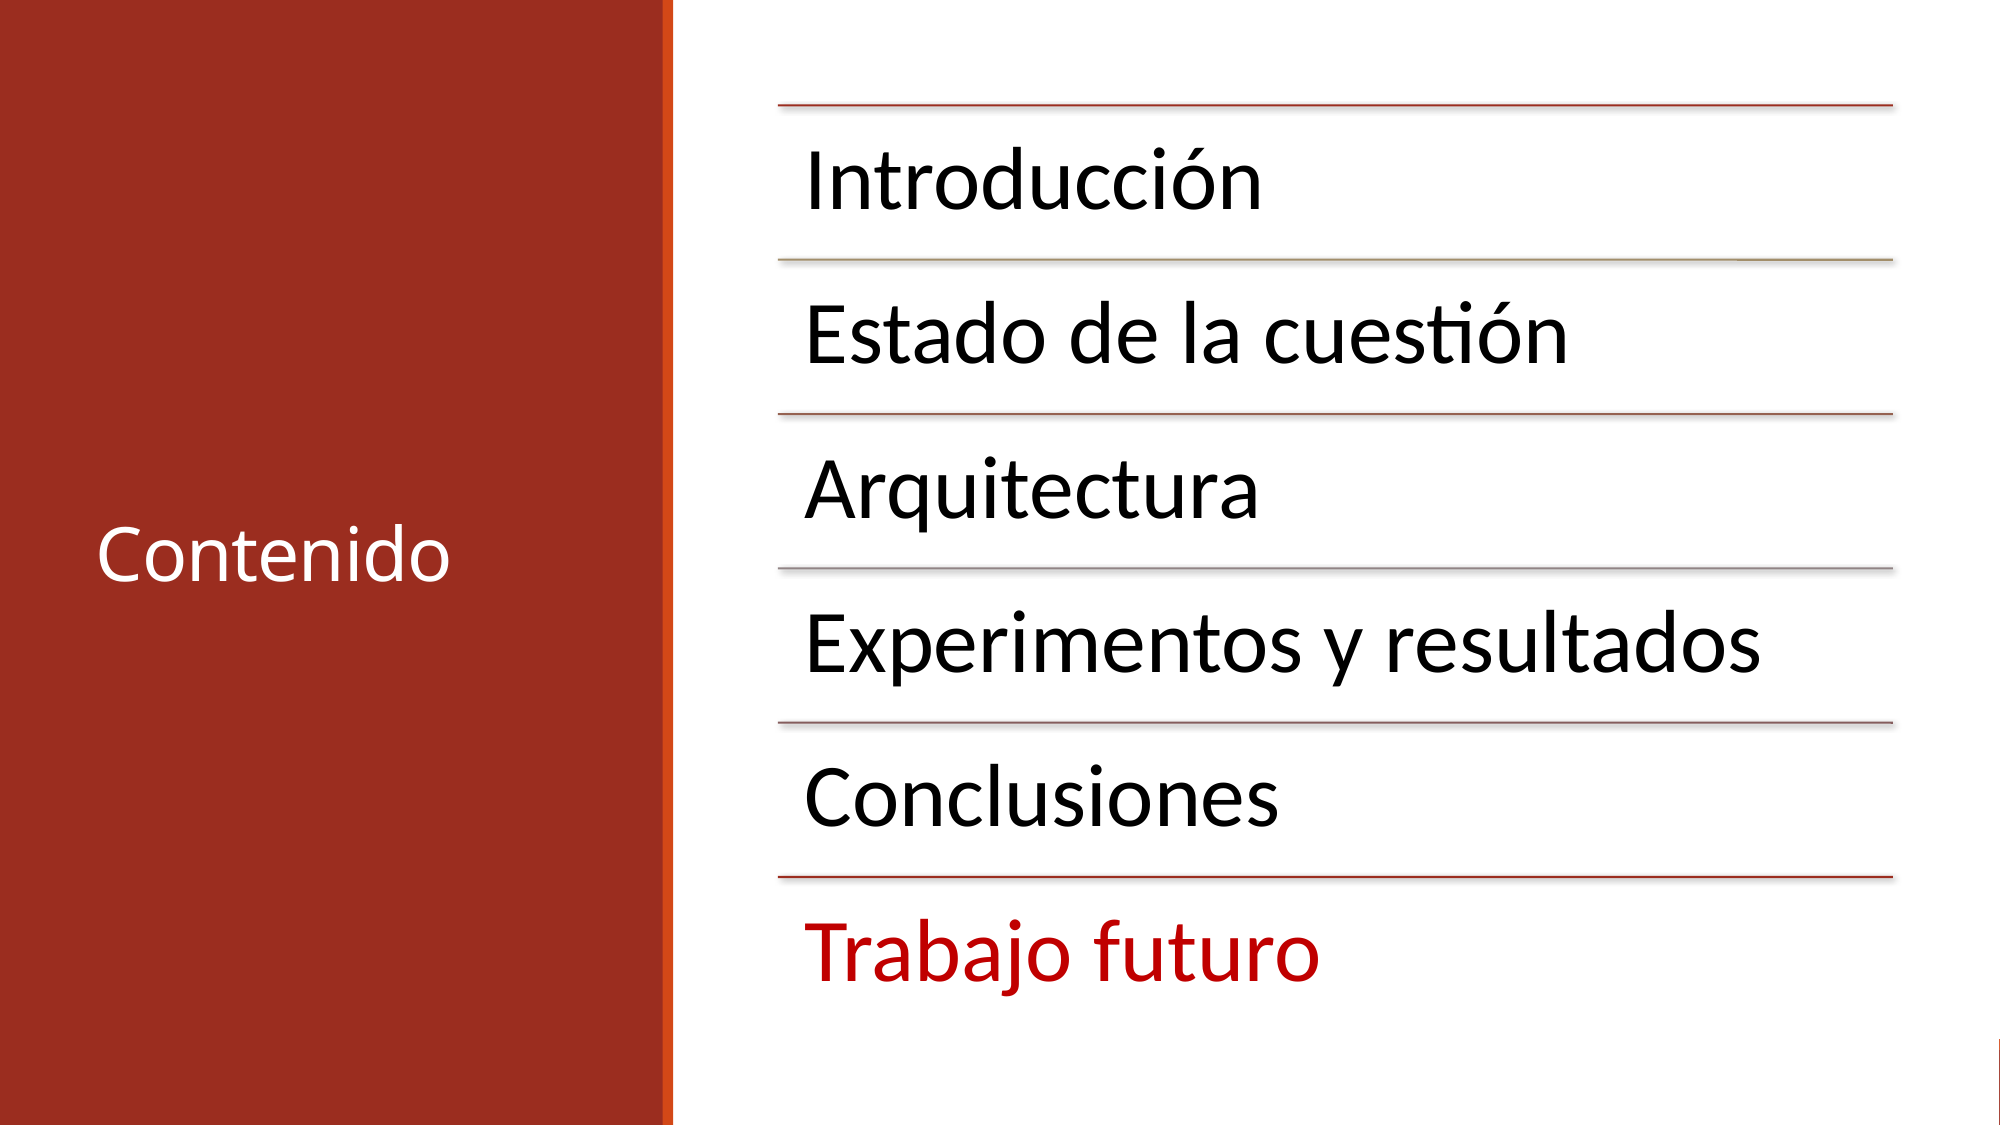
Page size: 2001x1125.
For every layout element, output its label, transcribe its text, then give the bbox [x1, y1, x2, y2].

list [777, 104, 1894, 1033]
text_box [0, 0, 661, 1125]
text_box [674, 0, 2000, 1125]
title Contenido [80, 84, 587, 1032]
text_box [661, 0, 674, 1125]
